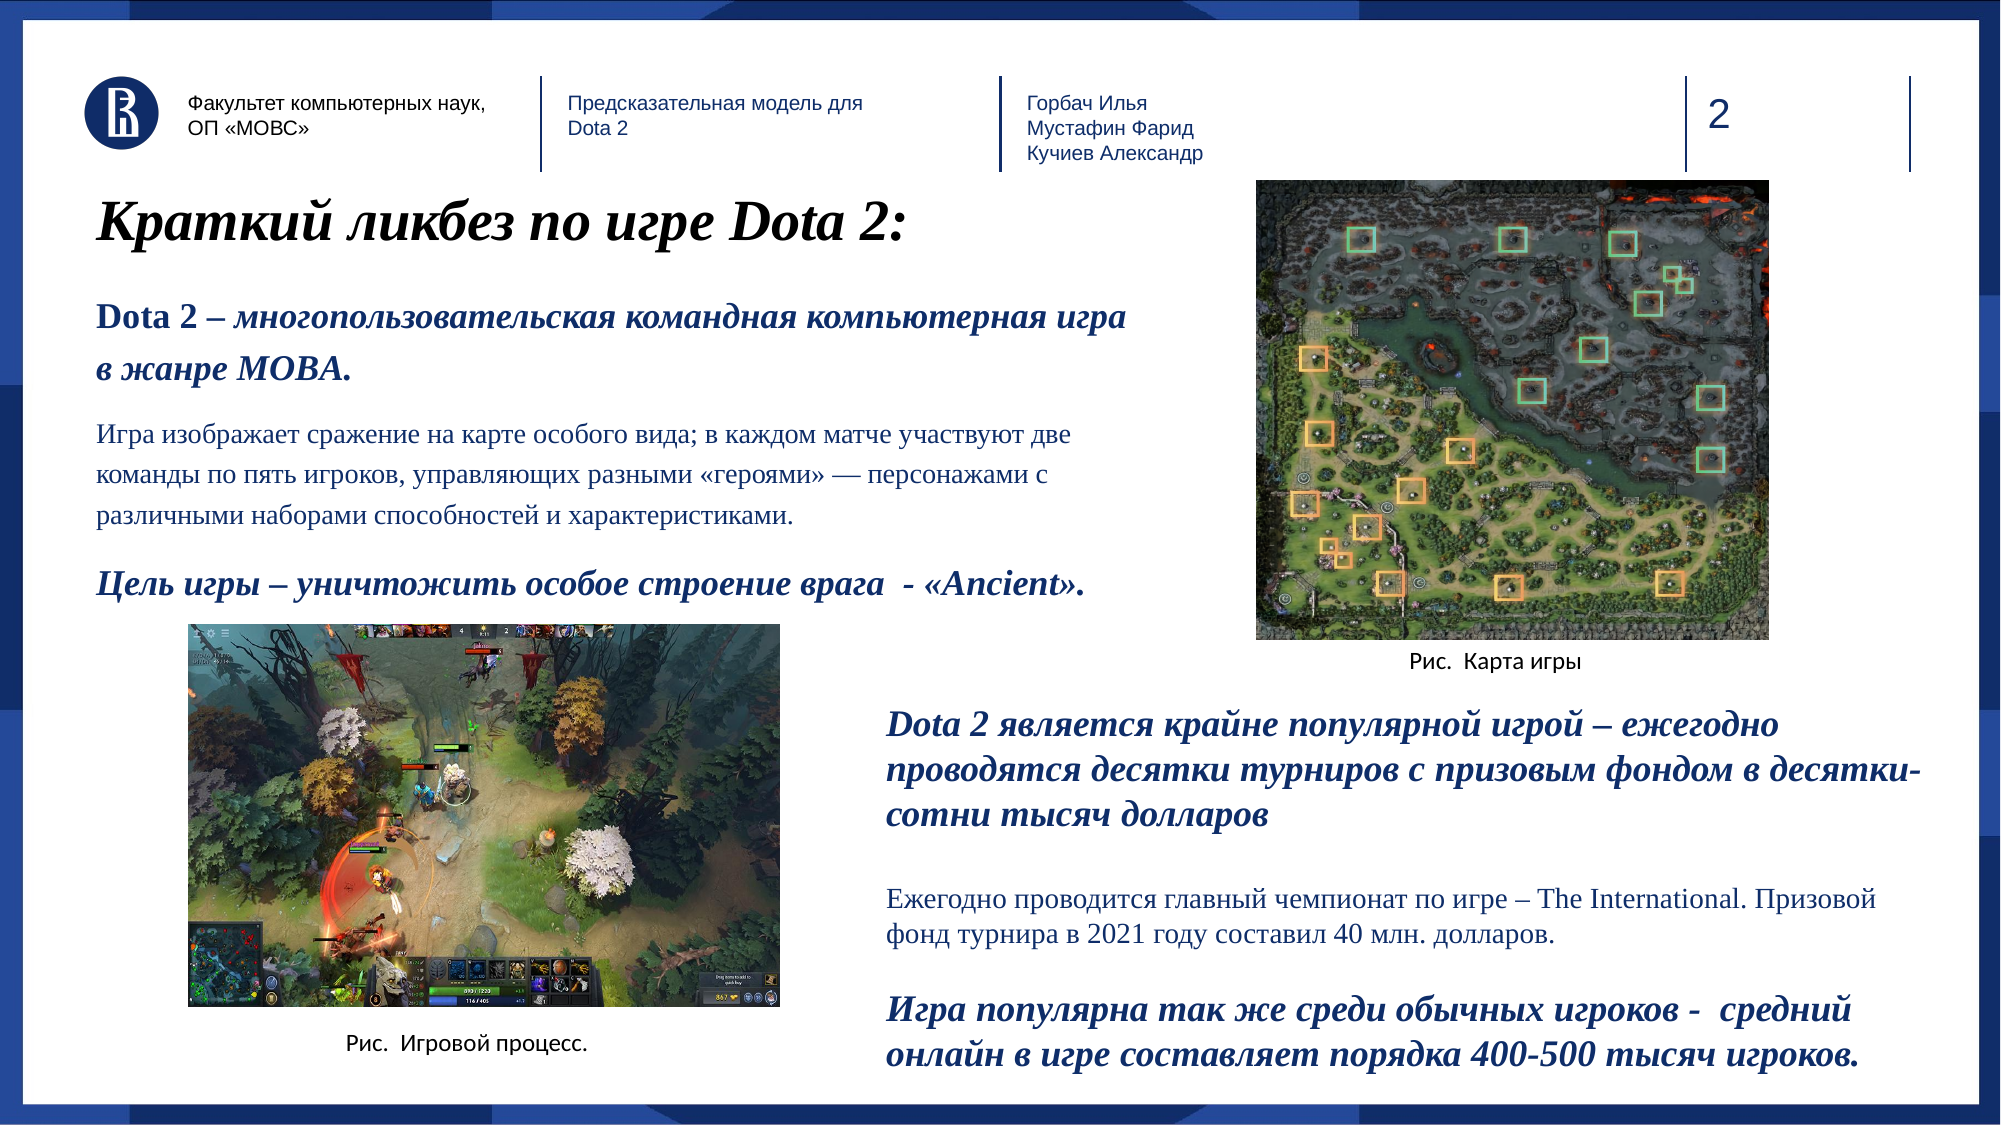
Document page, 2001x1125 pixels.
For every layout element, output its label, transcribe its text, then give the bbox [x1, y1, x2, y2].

picture [0, 0, 2001, 1125]
text_box Рис. Карта игры [1394, 647, 1682, 683]
list Dota 2 – многопользовательская командная компьютерная игра в жанре MOBA. Игра изображает сражение на карте особого вида; в каждом матче участвуют две команды по пять игроков, управляющих разными «героями» — персонажами с различными наборами способностей и характеристиками. Цель игры – уничтожить особое строение врага - «Ancient». [96, 283, 1151, 613]
list Предсказательная модель для Dota 2 [567, 90, 907, 157]
title Краткий ликбез по игре Dota 2: [96, 181, 1151, 283]
text_box Dota 2 является крайне популярной игрой – ежегодно проводятся десятки турниров с призовым фондом в десятки-сотни тысяч долларов Ежегодно проводится главный чемпионат по игре – The International. Призовой фонд турнира в 2021 году составил 40 млн. долларов. Игра популярна так же среди обычных игроков - средний онлайн в игре составляет порядка 400-500 тысяч игроков. [871, 691, 1951, 1086]
list Горбач Илья Мустафин Фарид Кучиев Александр [1026, 90, 1367, 157]
list Факультет компьютерных наук, ОП «МОВС» [187, 90, 500, 159]
text_box Рис. Игровой процесс. [49, 1018, 871, 1064]
